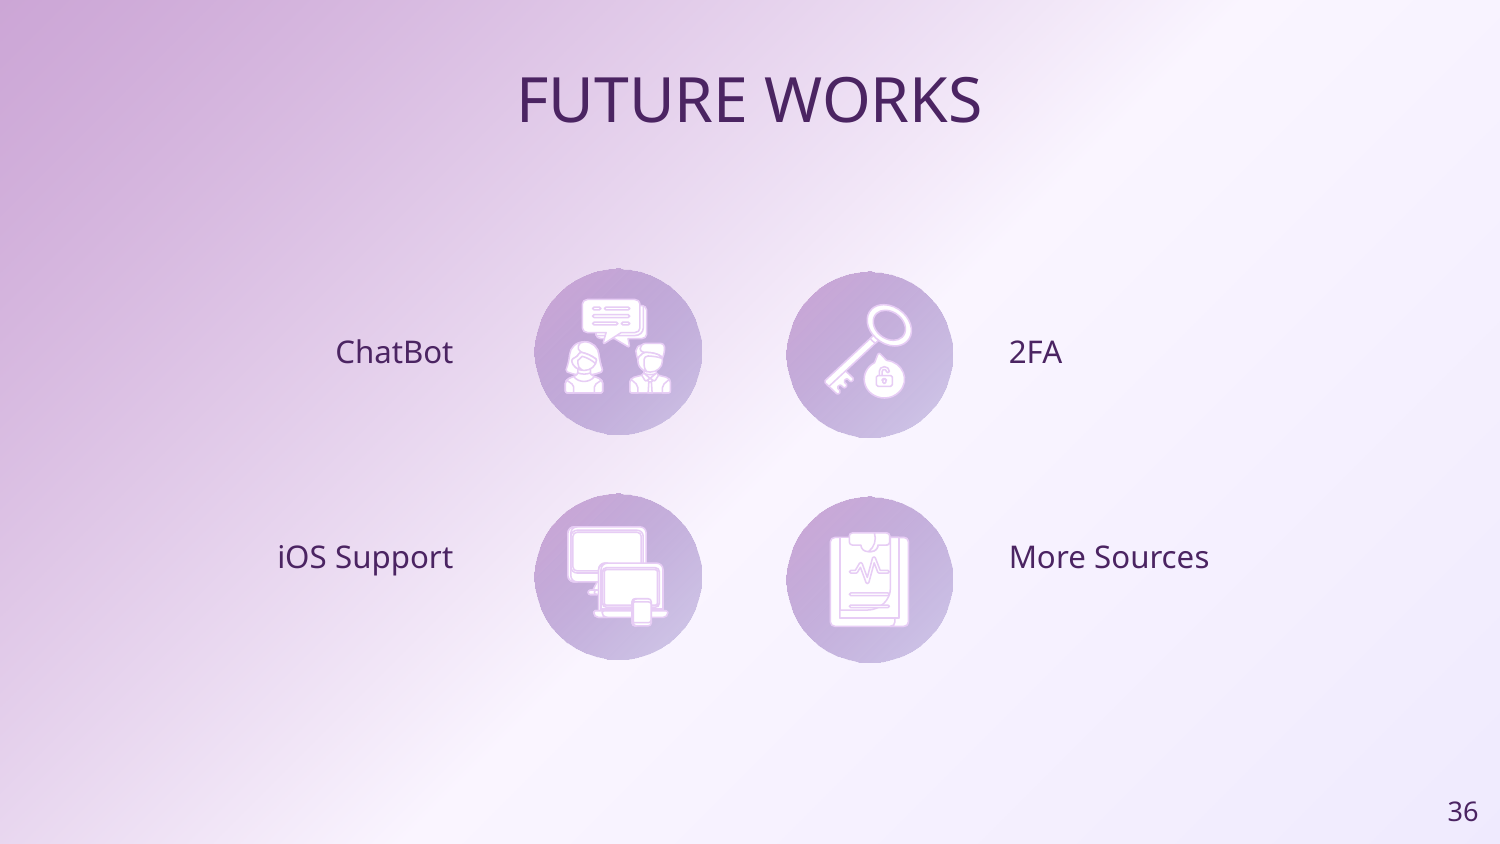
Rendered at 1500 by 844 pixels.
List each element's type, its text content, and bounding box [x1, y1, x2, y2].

text_box More Sources [993, 522, 1450, 581]
text_box [786, 271, 953, 438]
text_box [567, 526, 669, 627]
text_box [534, 493, 702, 660]
text_box 2FA [993, 316, 1475, 392]
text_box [830, 532, 909, 627]
slide_number ‹#› [1403, 779, 1494, 844]
picture [0, 0, 1500, 844]
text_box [824, 304, 915, 399]
text_box [534, 268, 702, 435]
text_box iOS Support [43, 522, 469, 581]
text_box ChatBot [43, 316, 469, 376]
title FUTURE WORKS [63, 50, 1437, 144]
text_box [565, 299, 671, 394]
text_box [786, 496, 953, 663]
